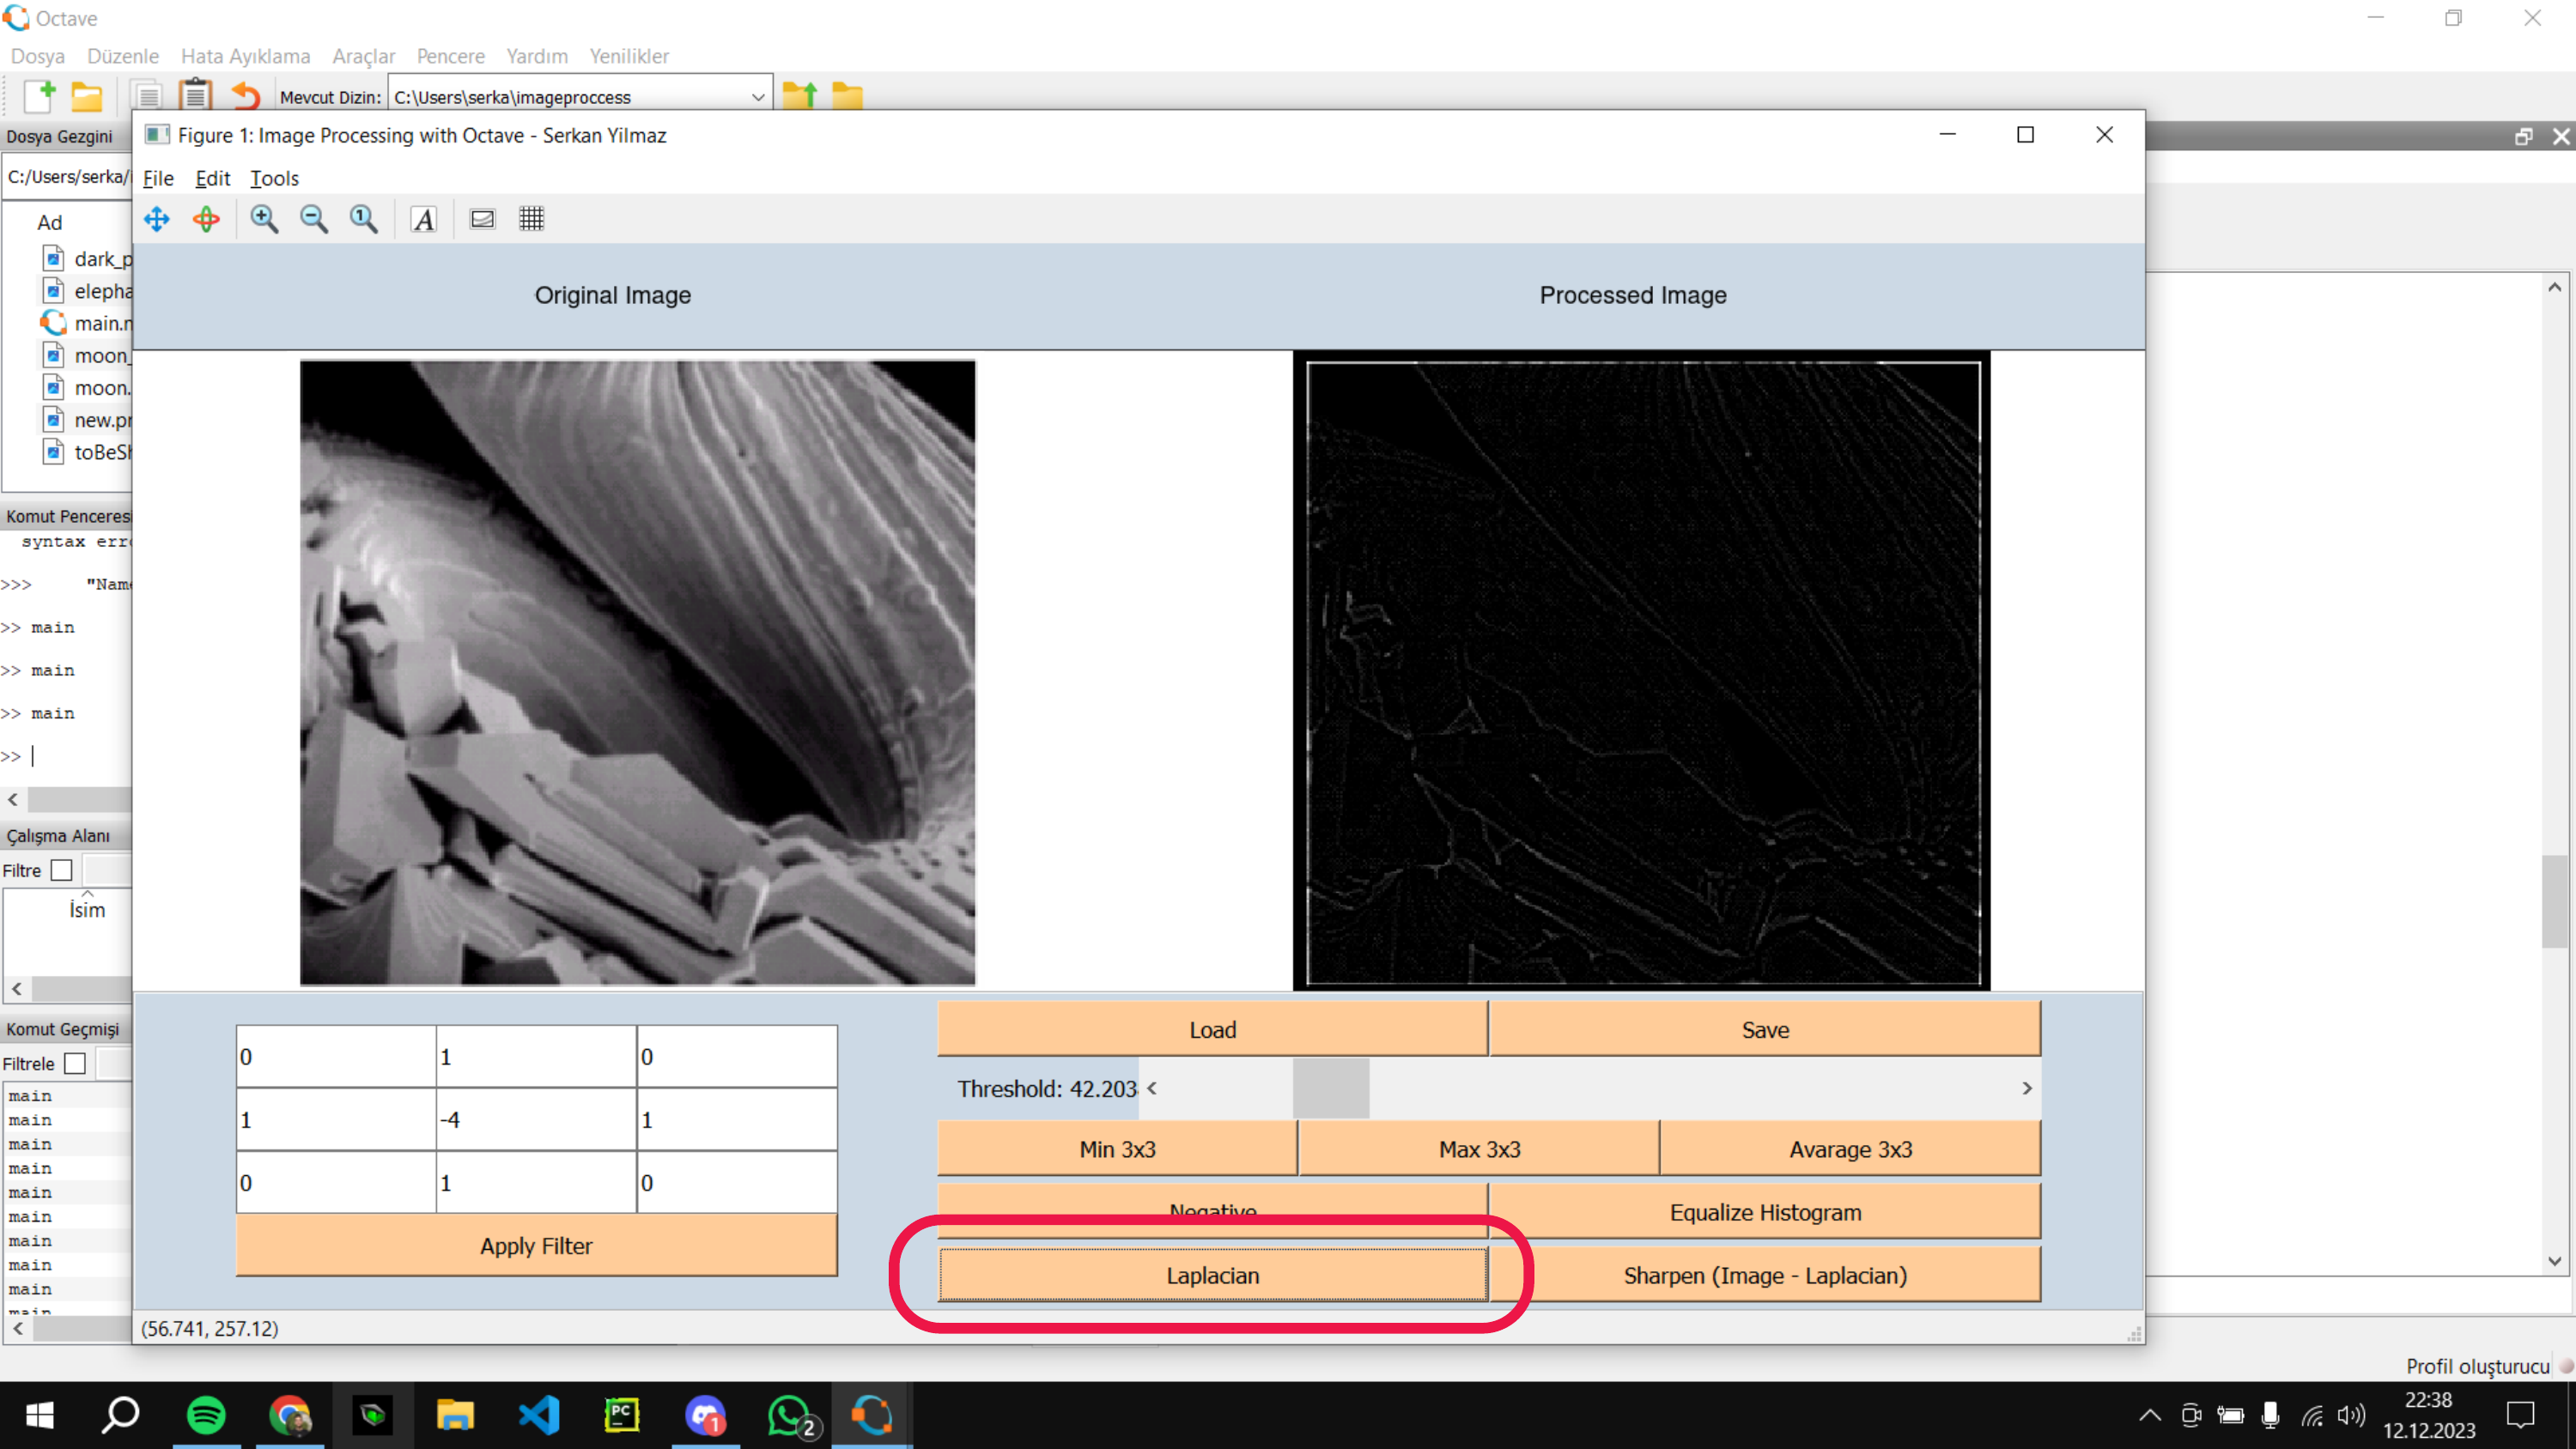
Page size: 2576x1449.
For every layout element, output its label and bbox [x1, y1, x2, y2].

text_box [893, 1219, 1529, 1329]
text_box [0, 0, 2576, 1449]
